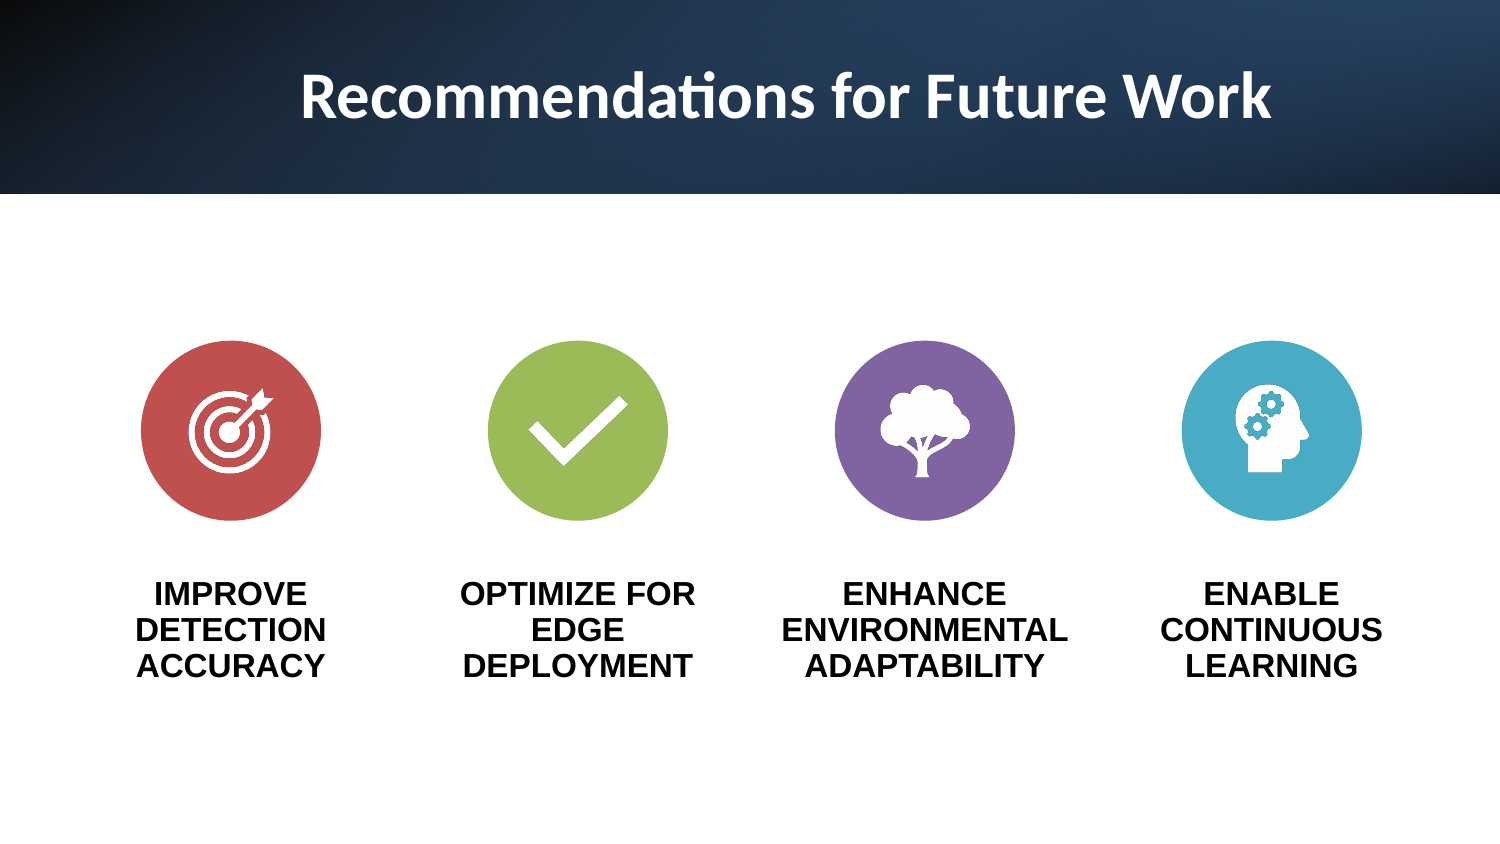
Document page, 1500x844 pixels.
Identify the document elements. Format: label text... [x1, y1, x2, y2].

title Recommendations for Future Work [168, 42, 1405, 151]
text_box [0, 0, 1500, 194]
text_box [0, 194, 1500, 844]
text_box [83, 340, 1420, 696]
